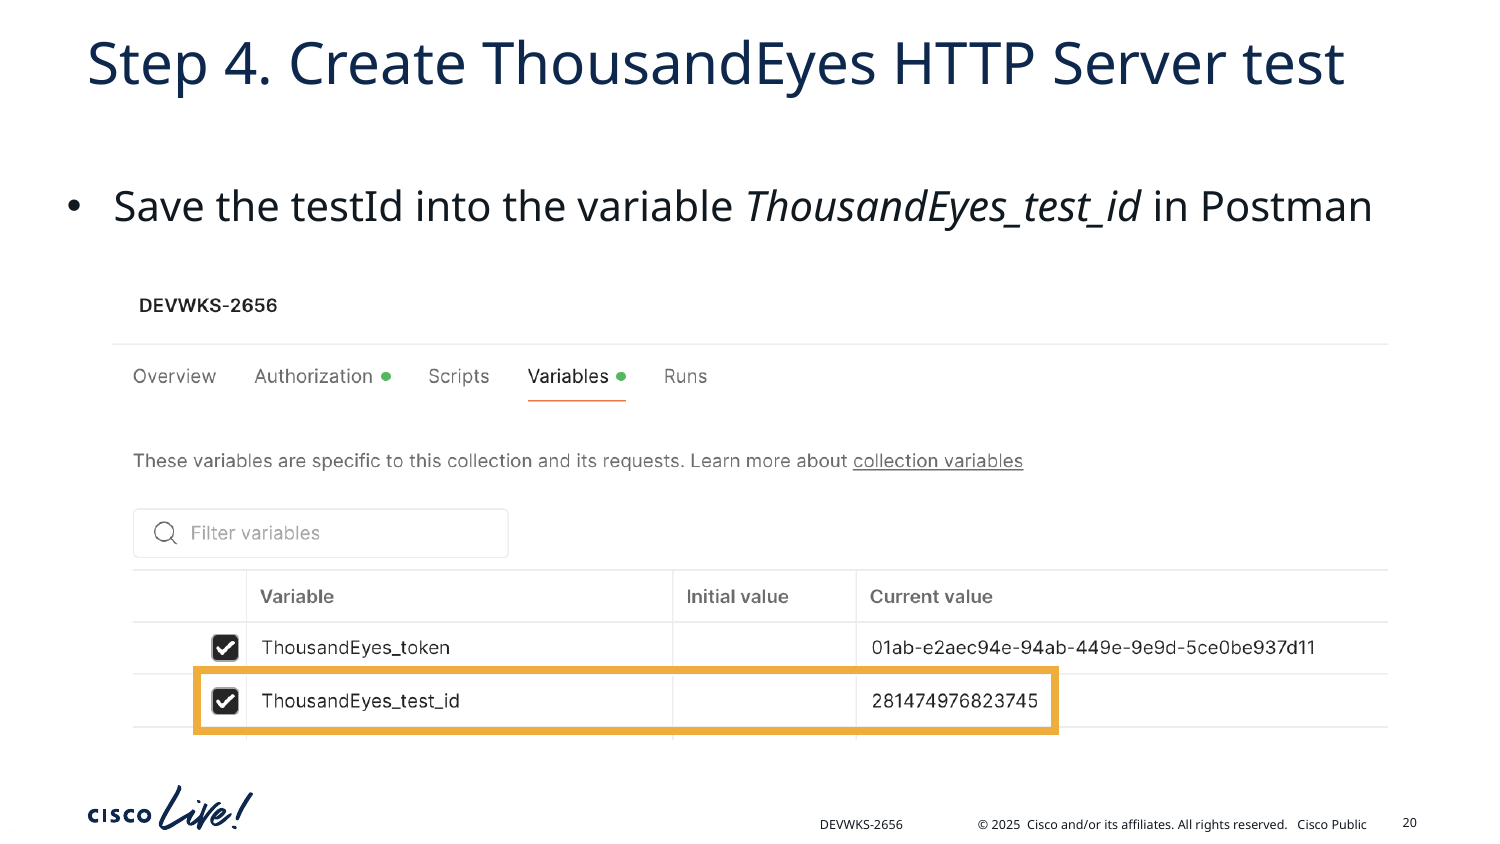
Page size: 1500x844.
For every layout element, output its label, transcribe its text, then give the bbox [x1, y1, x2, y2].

footer DEVWKS-2656 [809, 811, 982, 838]
text_box Save the testId into the variable ThousandEyes_test_id in Postman [52, 147, 1500, 238]
picture [112, 274, 1388, 741]
slide_number 20 [1373, 800, 1432, 844]
text_box Step 4. Create ThousandEyes HTTP Server test [72, 32, 1429, 104]
